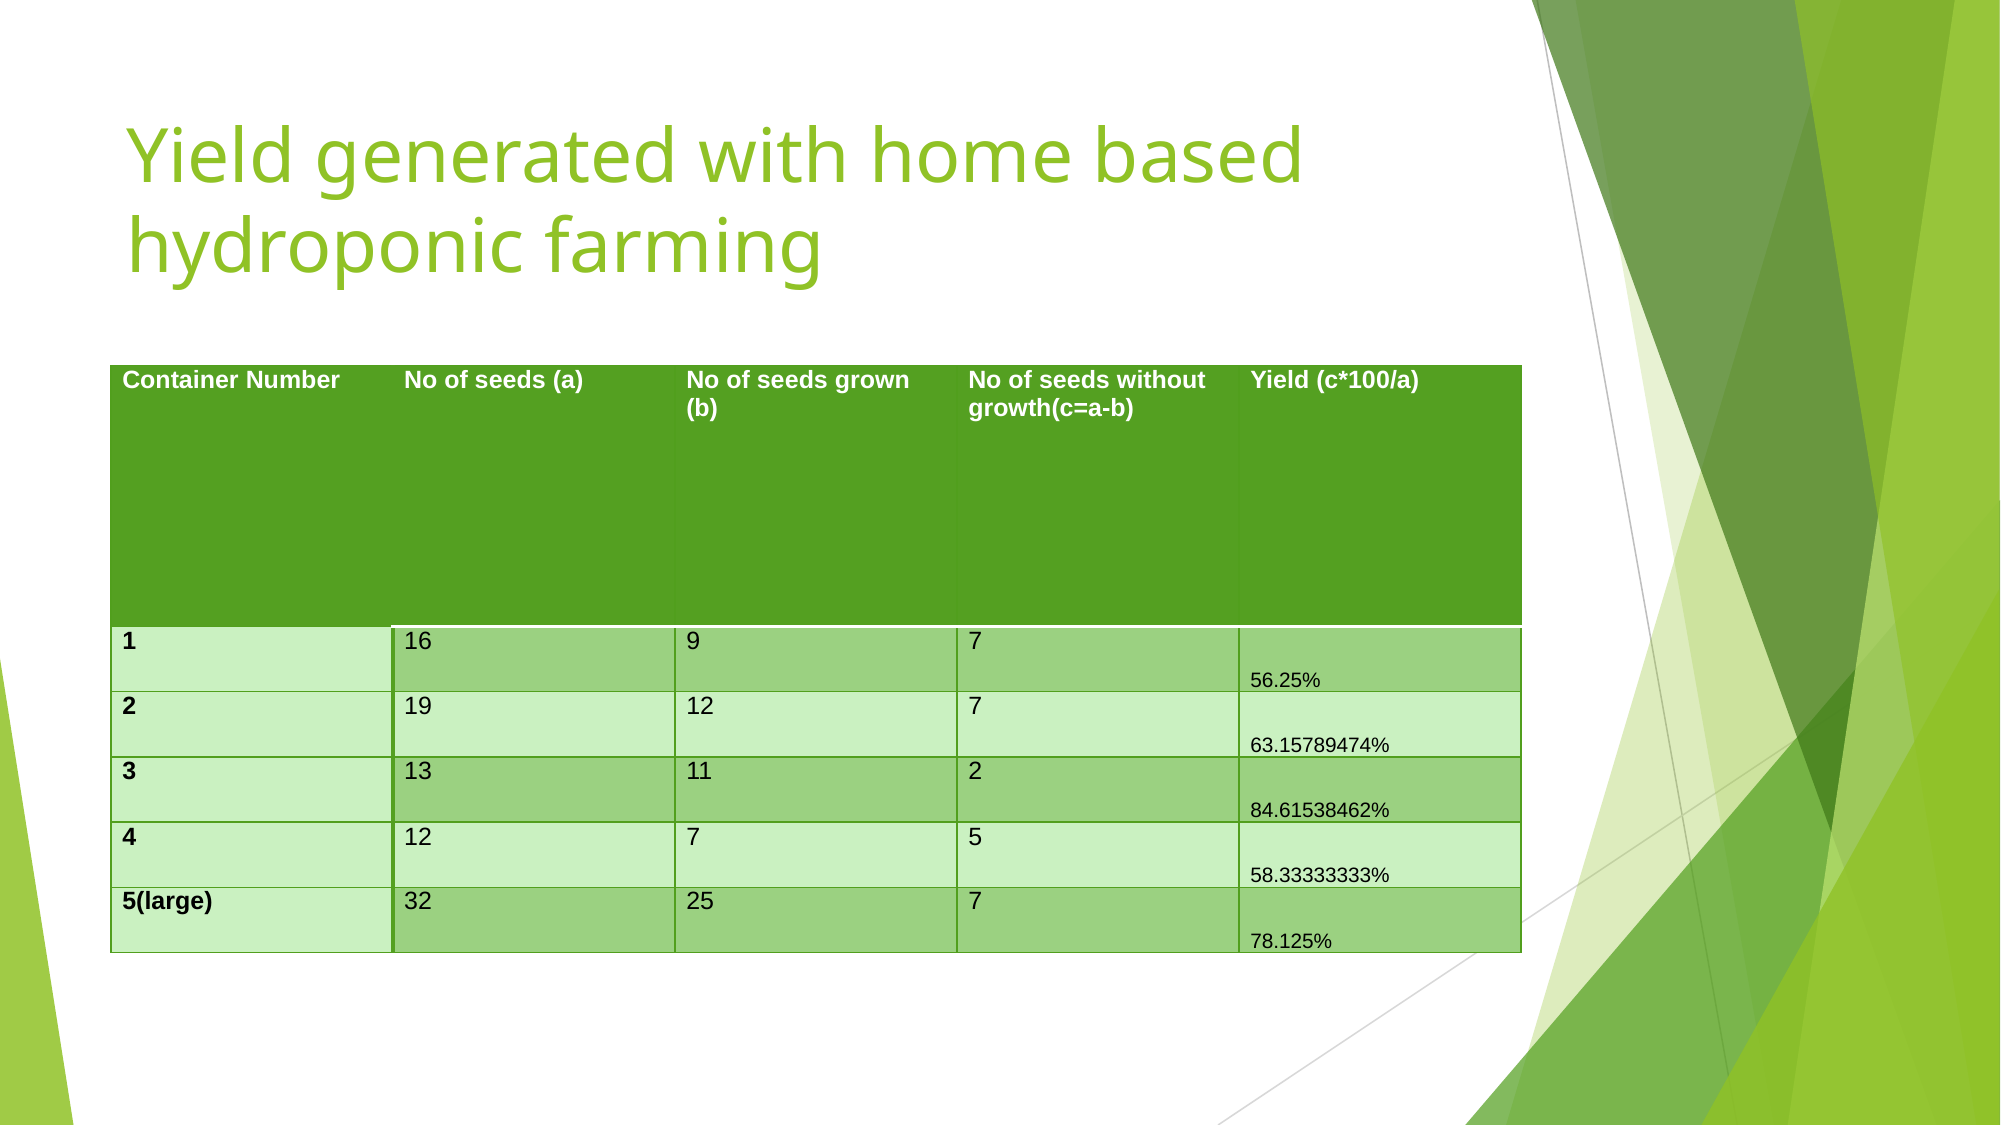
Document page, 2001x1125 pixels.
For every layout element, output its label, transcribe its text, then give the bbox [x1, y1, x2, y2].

table_cell 3 [112, 758, 391, 821]
table_cell 12 [676, 692, 956, 756]
table_cell 7 [676, 823, 956, 887]
table_cell 16 [395, 628, 674, 691]
table_cell 9 [676, 628, 956, 691]
table_cell 2 [112, 692, 391, 756]
table_header No of seeds grown (b) [676, 366, 956, 625]
table_cell 13 [395, 758, 674, 821]
table_header Yield (c*100/a) [1240, 366, 1520, 625]
table_cell 5 [958, 823, 1238, 887]
table_cell 78.125% [1240, 888, 1520, 952]
title Yield generated with home based hydroponic farming [111, 99, 1522, 317]
table_cell 25 [676, 888, 956, 952]
table_header No of seeds (a) [395, 366, 674, 625]
table_cell 58.33333333% [1240, 823, 1520, 887]
table_cell 1 [112, 627, 391, 691]
table_header Container Number [112, 366, 391, 626]
table_cell 11 [676, 758, 956, 821]
table_header No of seeds without growth(c=a-b) [958, 366, 1238, 625]
table_cell 32 [395, 888, 674, 952]
table_cell 12 [395, 823, 674, 887]
table_cell 7 [958, 692, 1238, 756]
table_cell 63.15789474% [1240, 692, 1520, 756]
table_cell 56.25% [1240, 628, 1520, 691]
table_cell 4 [112, 823, 391, 887]
table_cell 84.61538462% [1240, 758, 1520, 821]
table_cell 2 [958, 758, 1238, 821]
table_cell 7 [958, 628, 1238, 691]
table_cell 19 [395, 692, 674, 756]
table_cell 7 [958, 888, 1238, 952]
table_cell 5(large) [112, 888, 391, 952]
